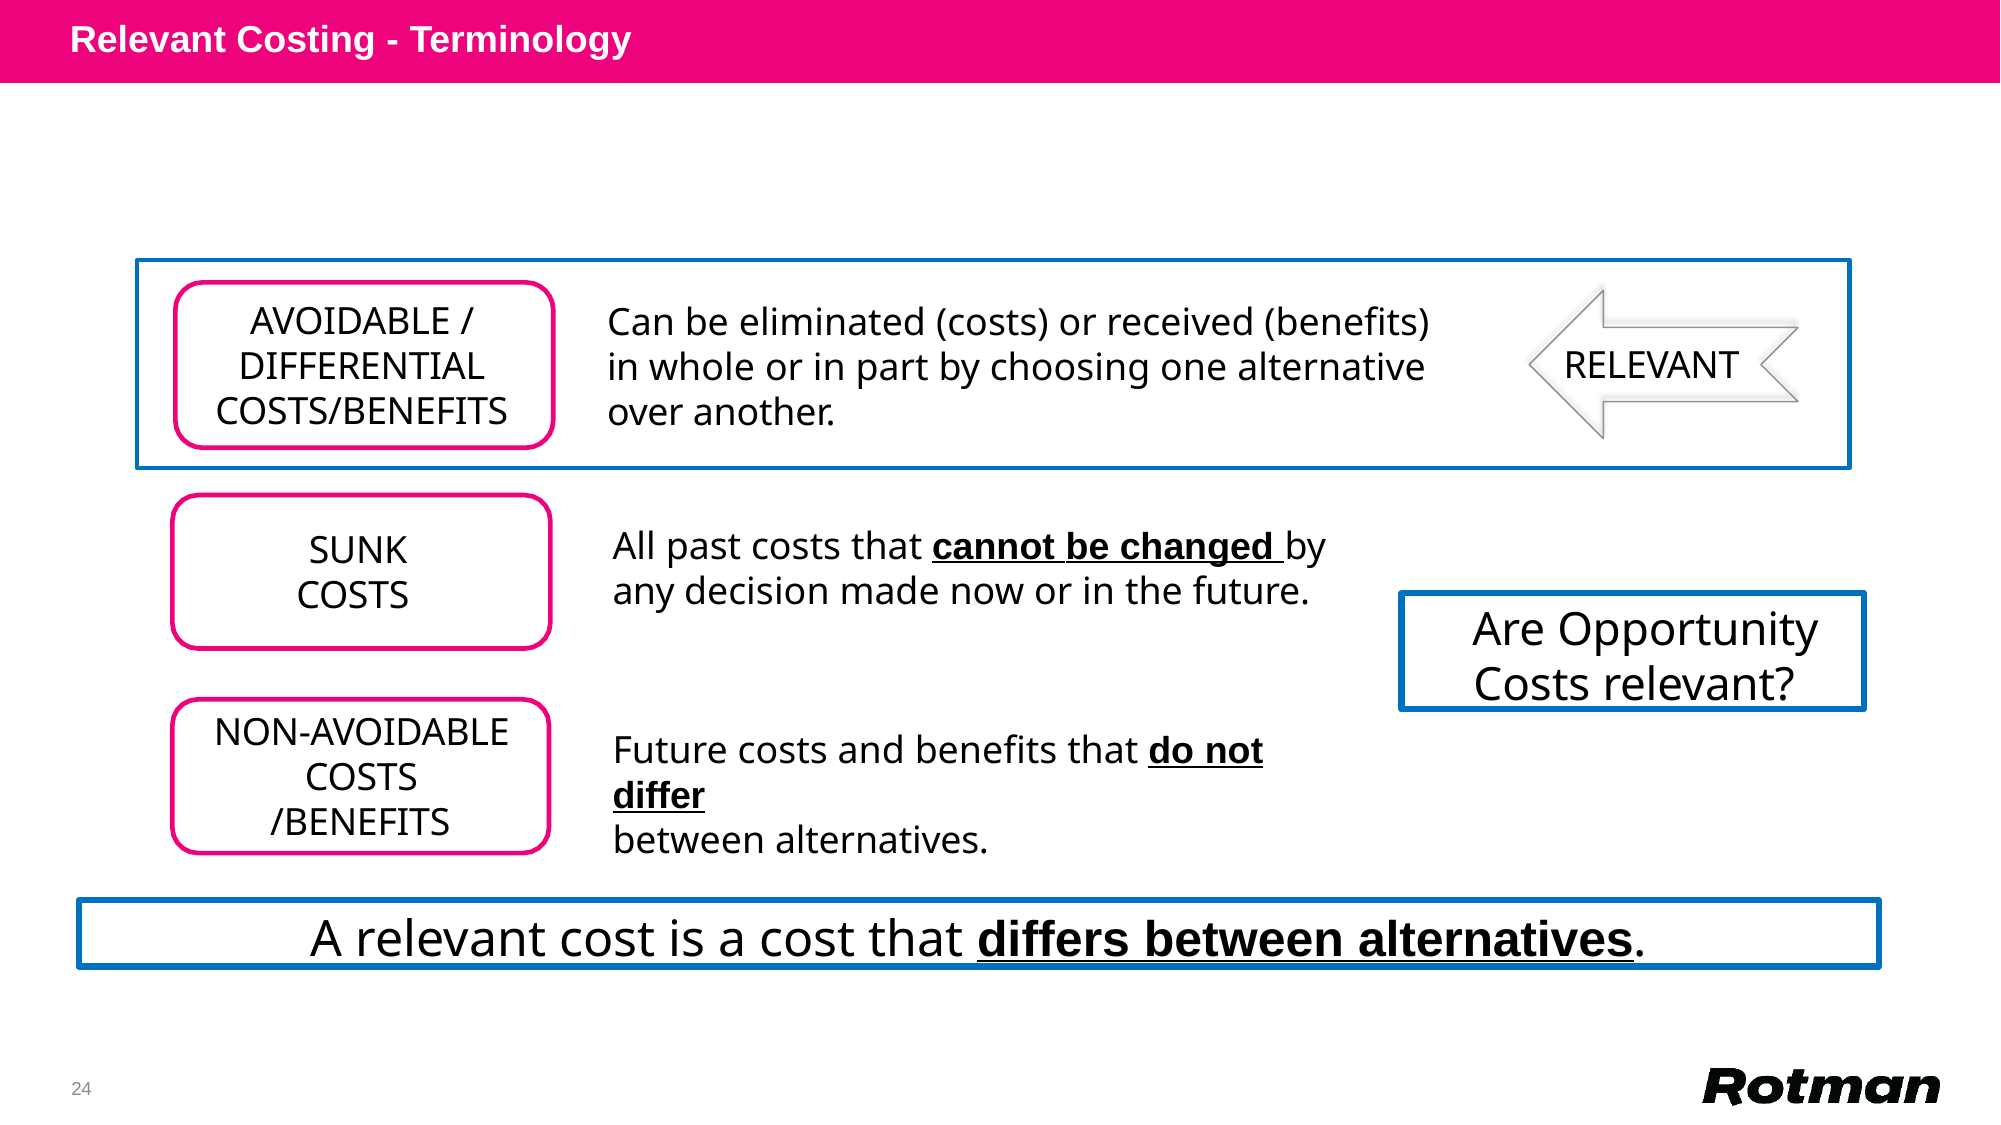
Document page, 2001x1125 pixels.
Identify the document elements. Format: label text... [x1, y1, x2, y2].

text_box All past costs that cannot be changed by any decision made now or in the future. [610, 519, 1382, 612]
text_box [136, 259, 1850, 469]
text_box Future costs and benefits that do not differ between alternatives. [610, 723, 1338, 861]
text_box A relevant cost is a cost that differs between alternatives. [78, 900, 1879, 967]
subtitle Relevant Costing - Terminology [55, 0, 1630, 79]
text_box [172, 699, 550, 854]
text_box Are Opportunity Costs relevant? [1401, 593, 1864, 710]
text_box [172, 495, 551, 649]
text_box NON-AVOIDABLE COSTS /BENEFITS [205, 705, 516, 843]
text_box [1523, 280, 1803, 440]
picture [1702, 1068, 1940, 1106]
slide_number 24 [39, 761, 118, 1125]
text_box SUNK COSTS [294, 523, 429, 616]
